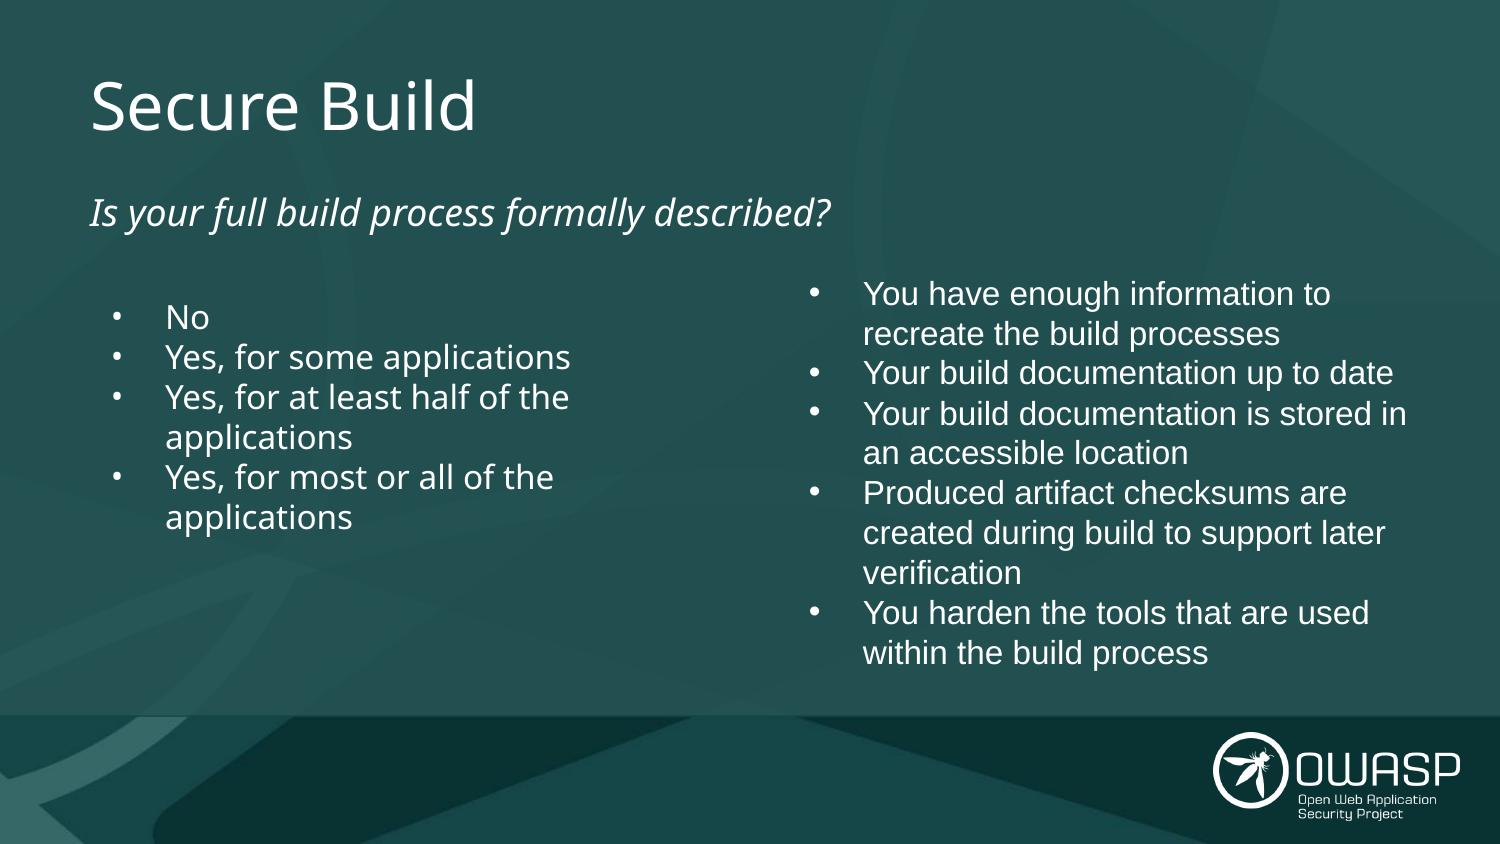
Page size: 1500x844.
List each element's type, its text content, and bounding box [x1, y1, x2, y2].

list Is your full build process formally described? [75, 174, 772, 254]
list You have enough information to recreate the build processes Your build documentation up to date Your build documentation is stored in an accessible location Produced artifact checksums are created during build to support later verification You harden the tools that are used within the build process [772, 174, 1436, 661]
picture [0, 717, 1500, 844]
list No Yes, for some applications Yes, for at least half of the applications Yes, for most or all of the applications [75, 178, 738, 665]
title Secure Build [75, 33, 1425, 174]
